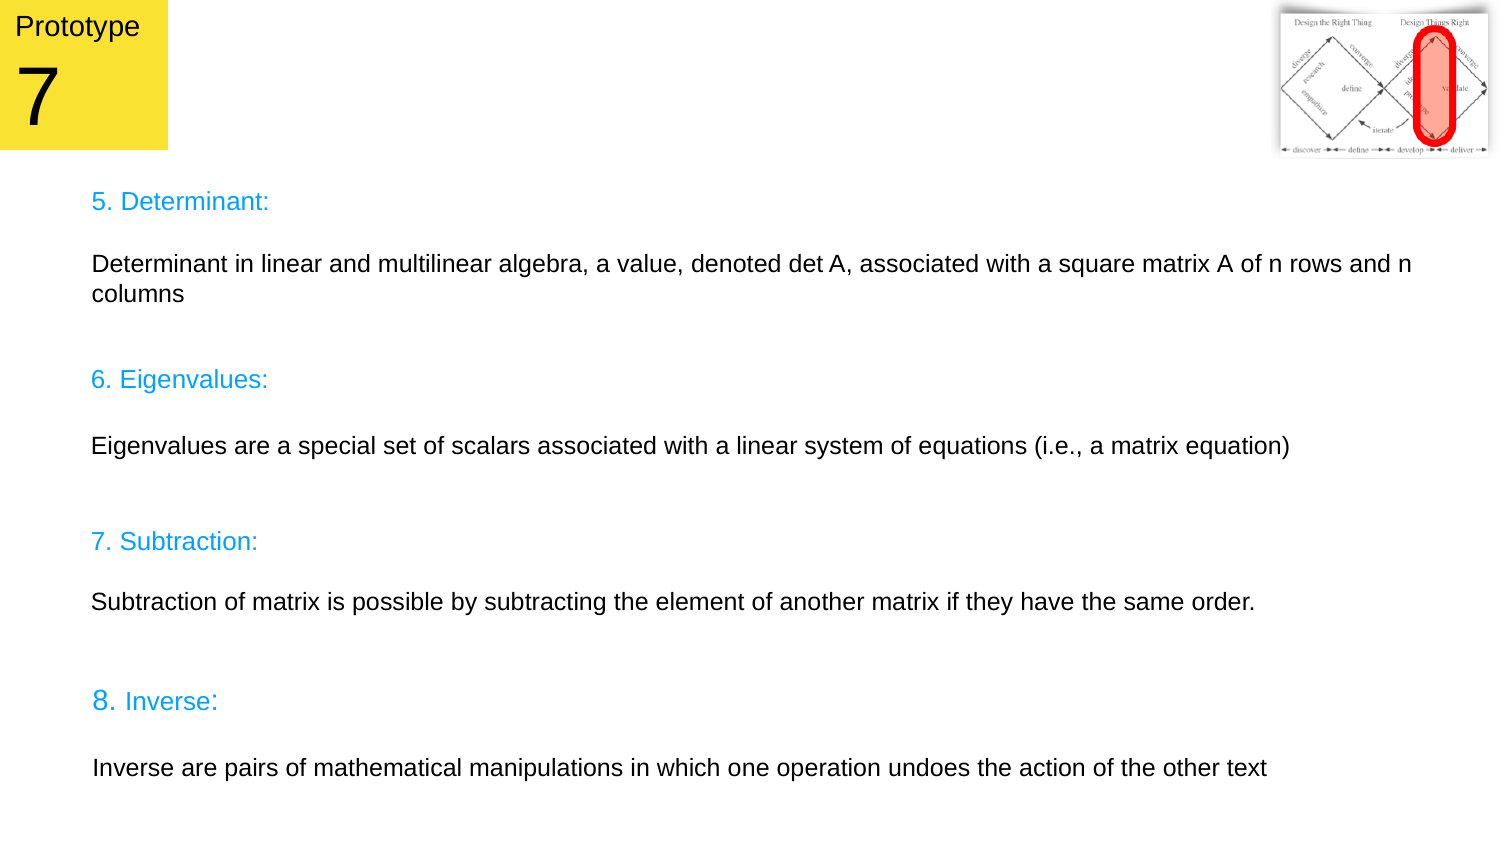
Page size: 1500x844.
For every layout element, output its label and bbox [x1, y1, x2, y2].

text_box [0, 0, 168, 151]
text_box [75, 517, 1421, 624]
picture [1271, 0, 1500, 159]
text_box [76, 177, 1448, 328]
text_box [77, 673, 1419, 789]
text_box [75, 355, 1463, 467]
